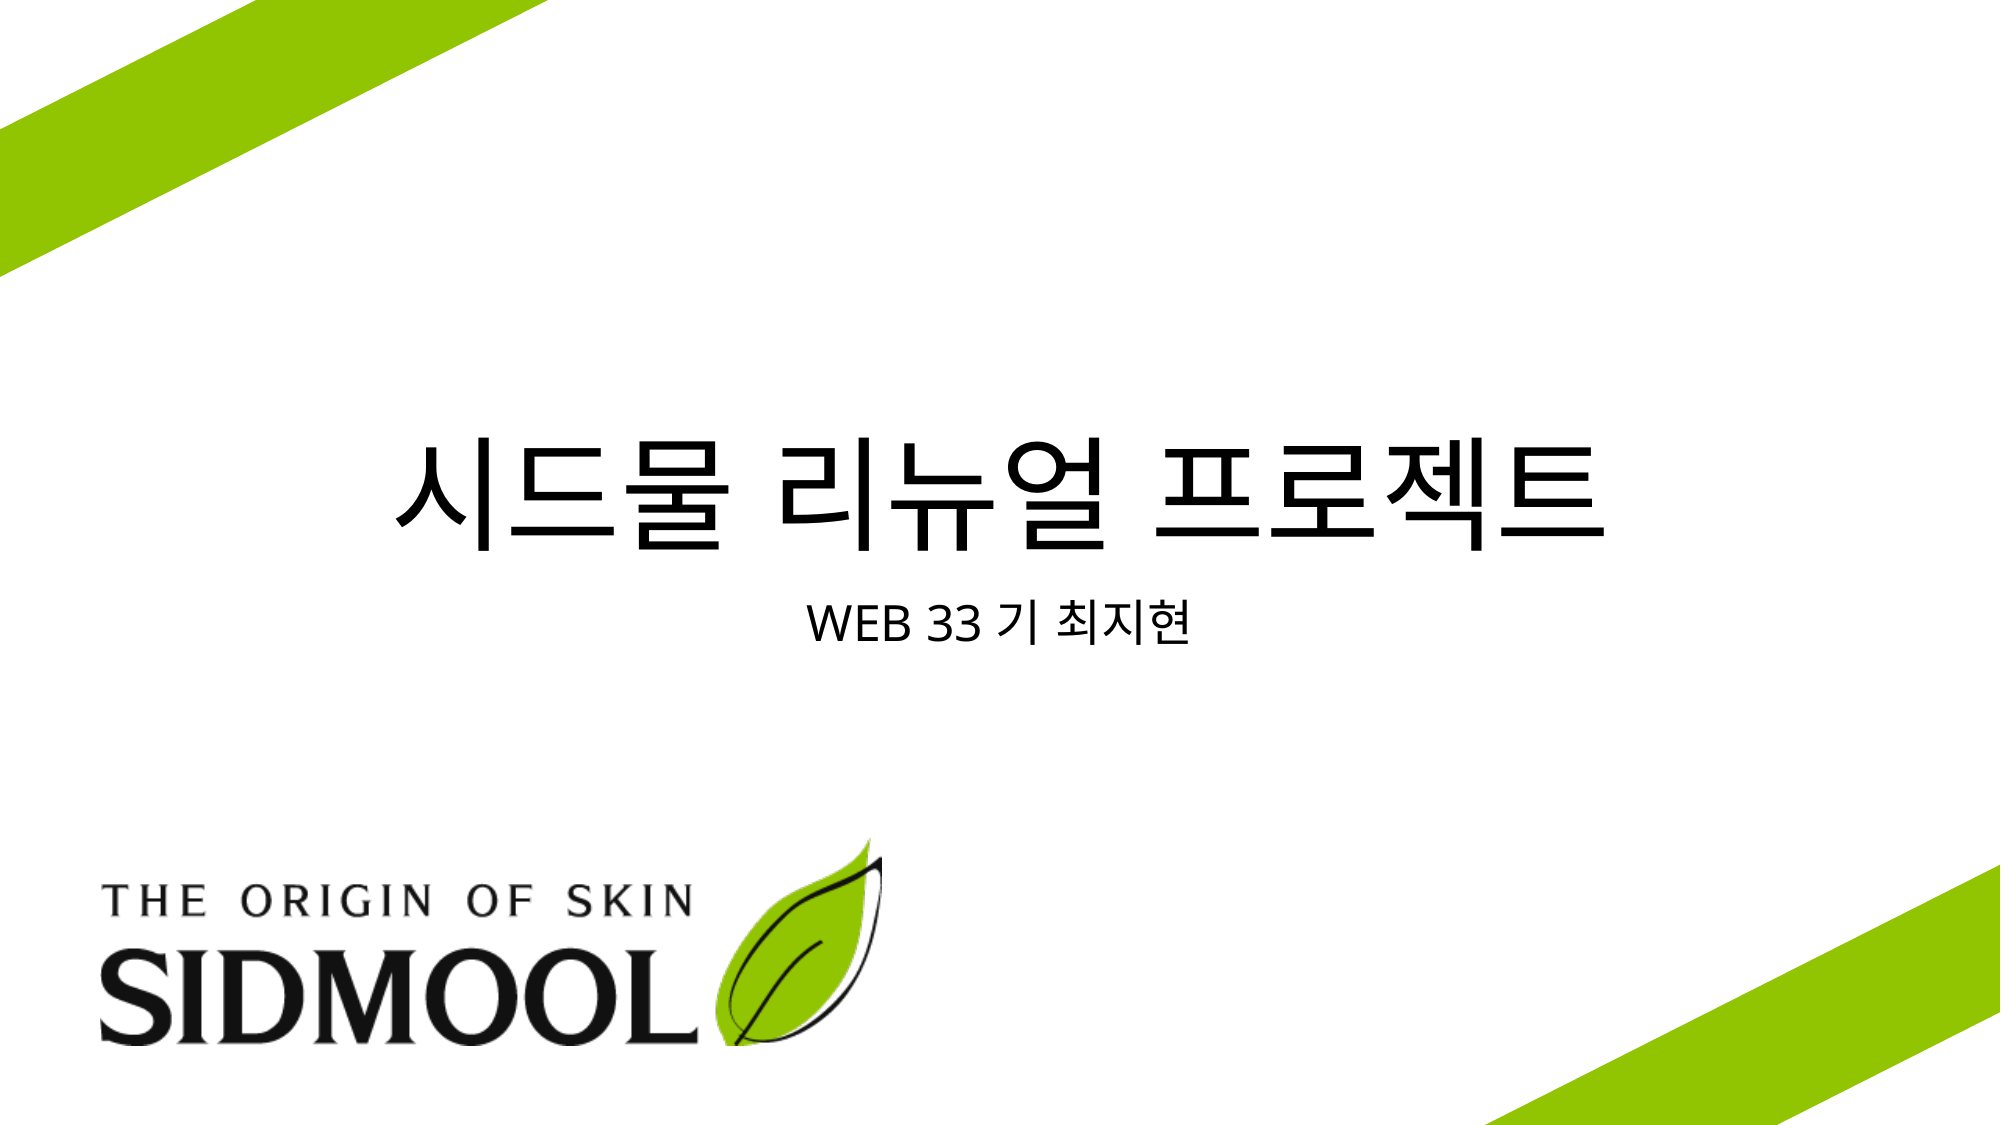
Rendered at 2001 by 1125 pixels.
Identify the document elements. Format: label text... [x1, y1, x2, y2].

title 시드물 리뉴얼 프로젝트 [249, 184, 1750, 576]
subtitle WEB 33기 최지현 [249, 590, 1750, 863]
picture [100, 836, 882, 1046]
text_box [0, 0, 551, 279]
text_box [1482, 863, 2000, 1125]
